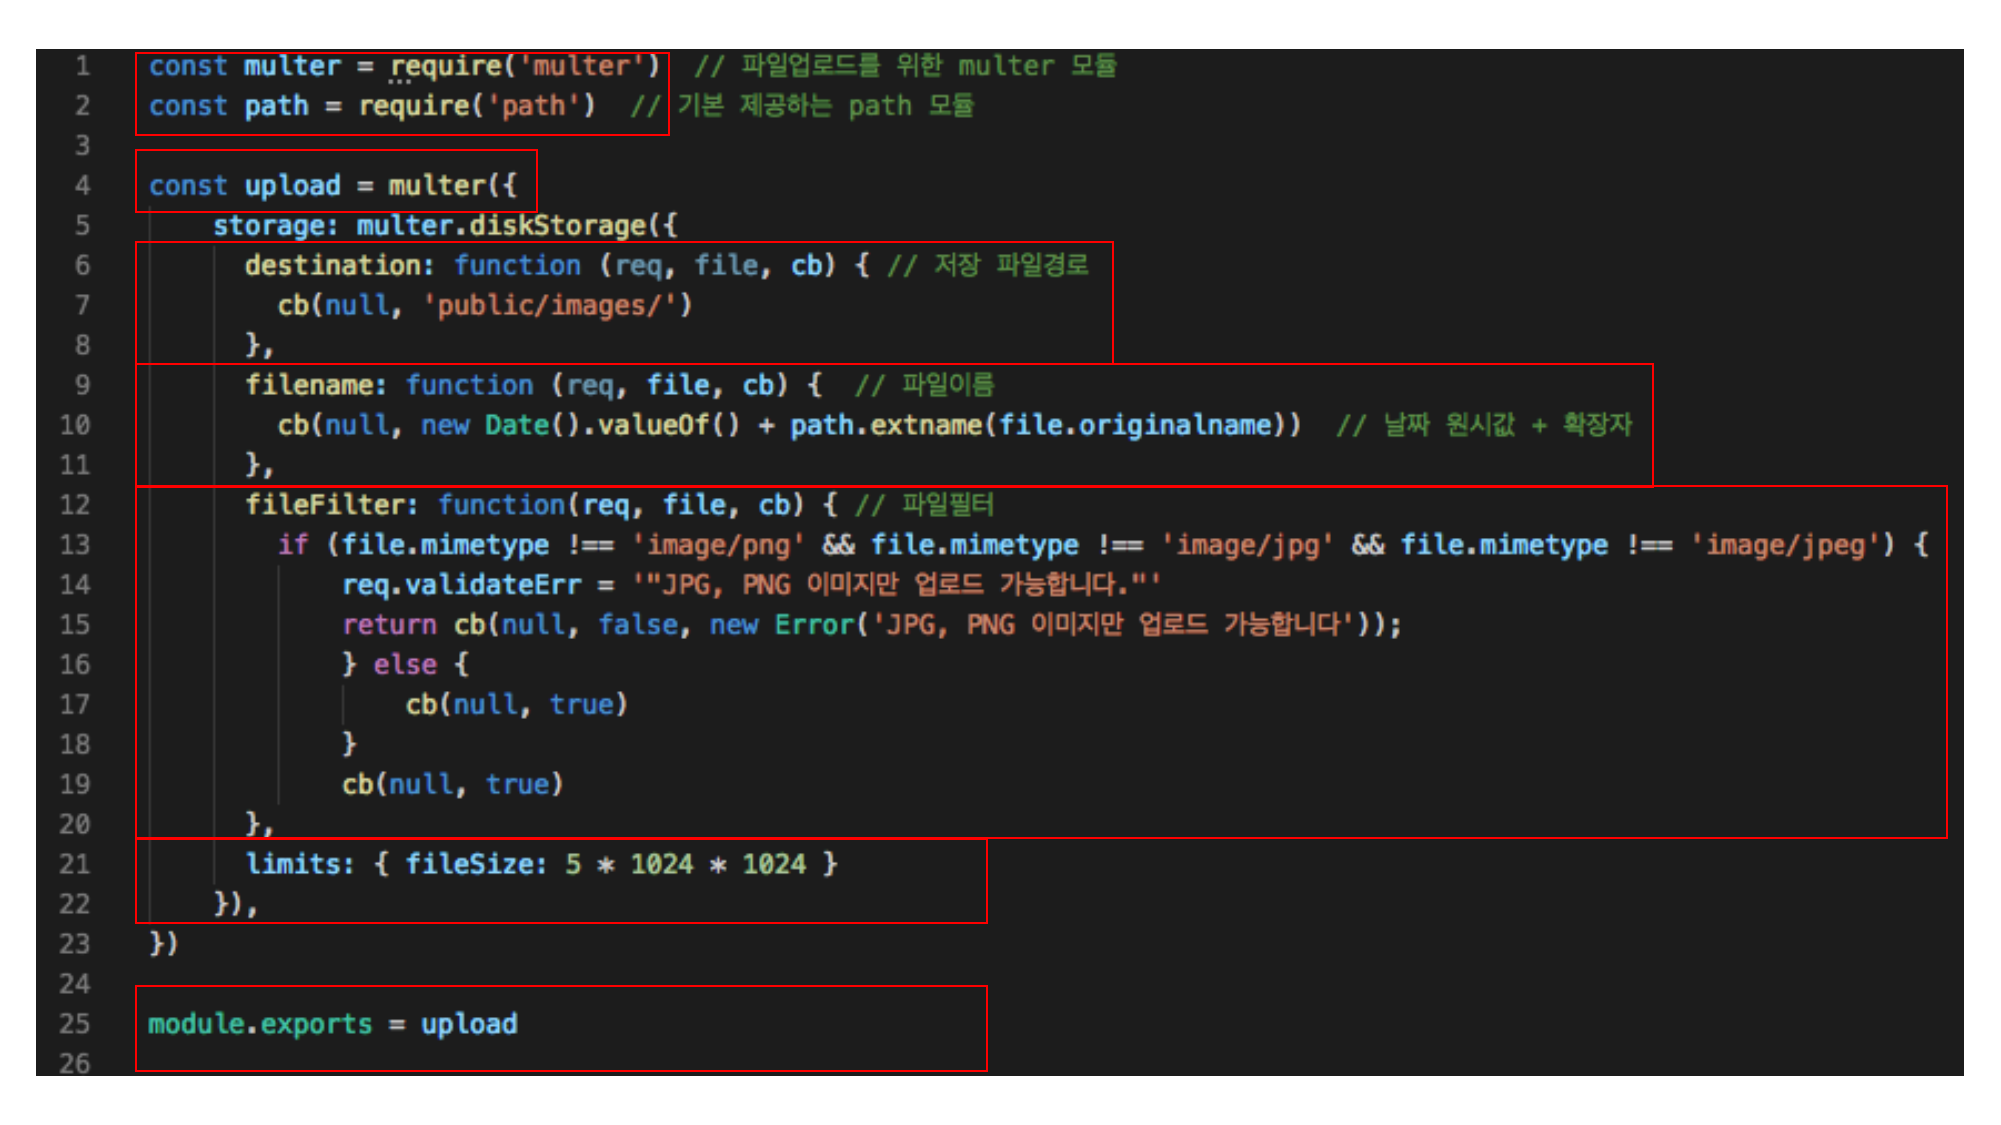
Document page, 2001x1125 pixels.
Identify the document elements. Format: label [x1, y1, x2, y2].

picture [36, 49, 1964, 1076]
